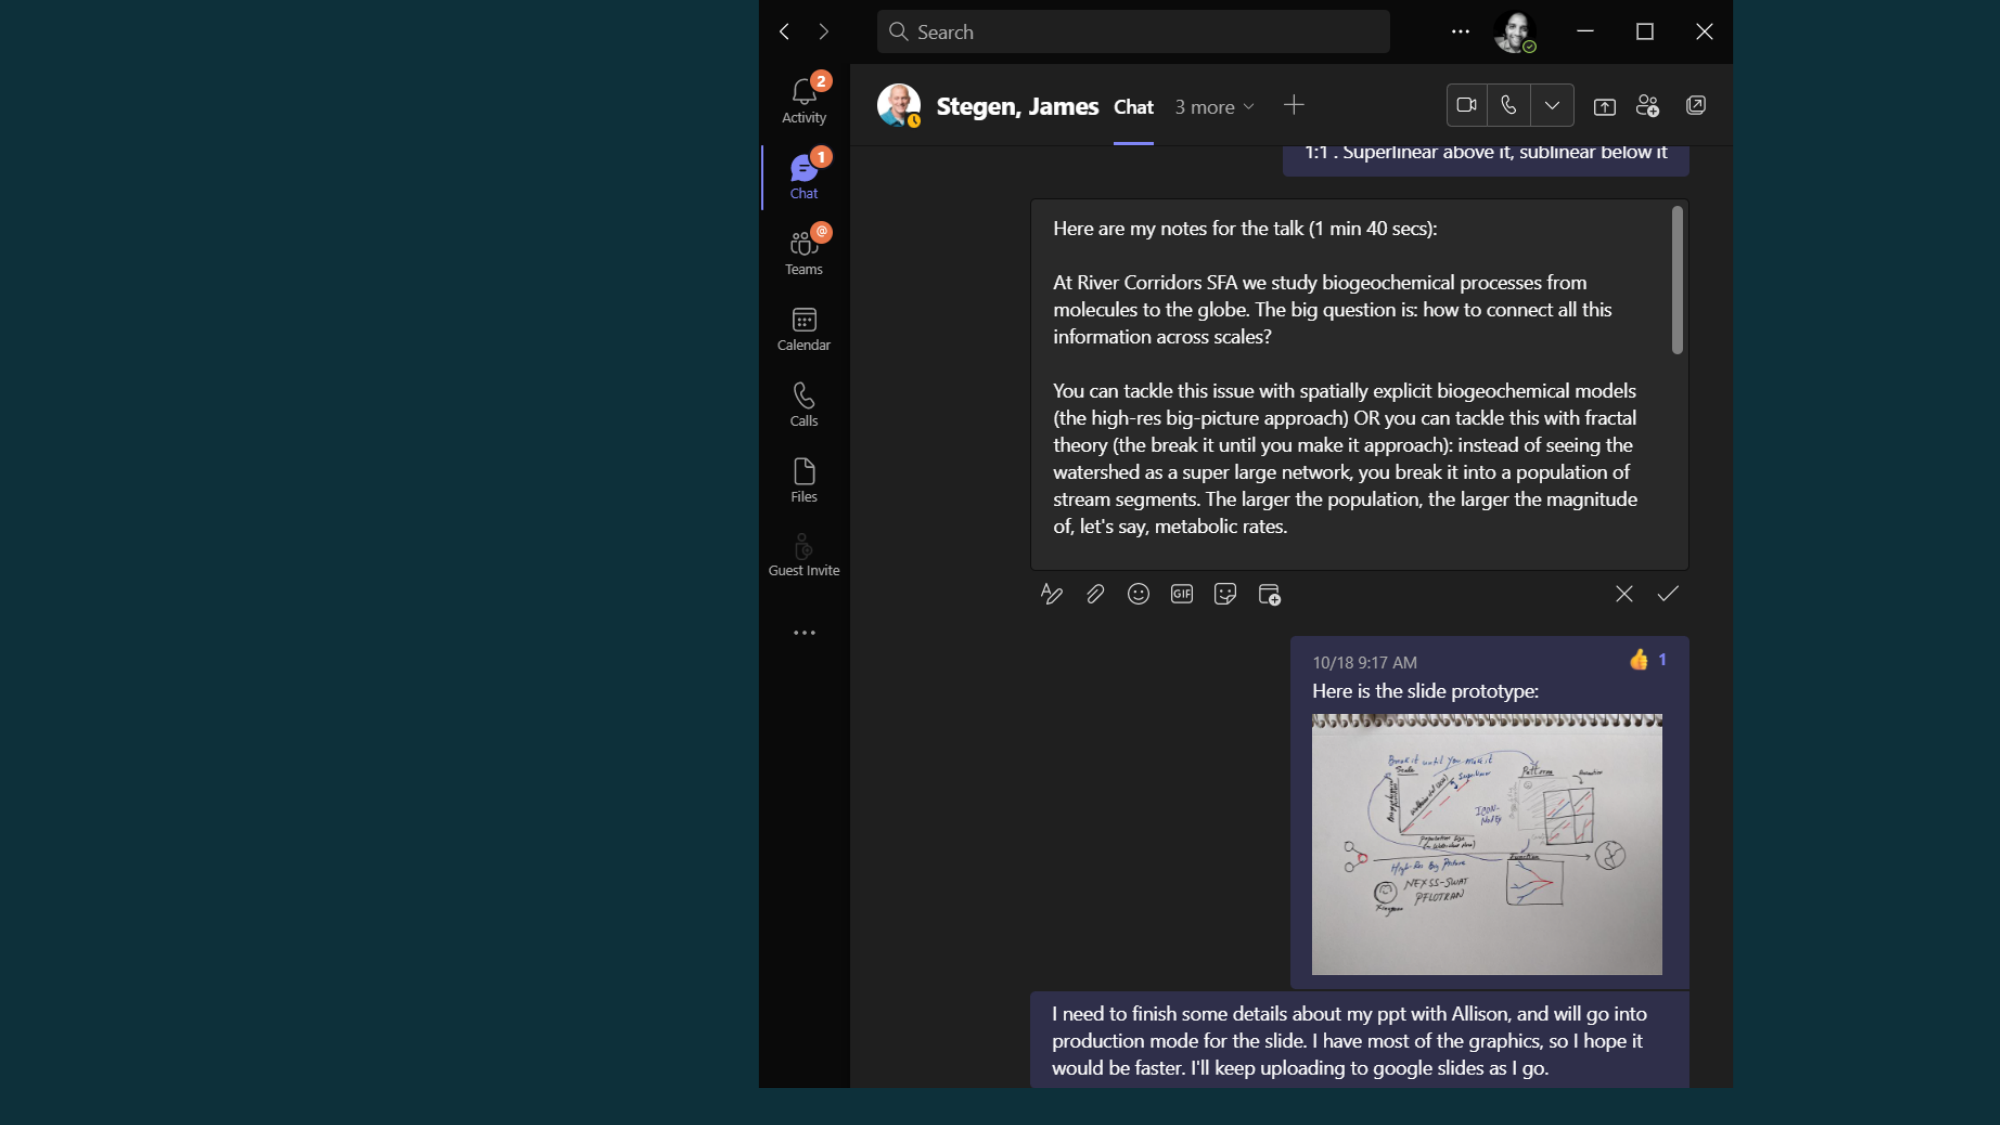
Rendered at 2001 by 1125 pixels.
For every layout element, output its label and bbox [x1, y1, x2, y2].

picture [758, 0, 1734, 1088]
